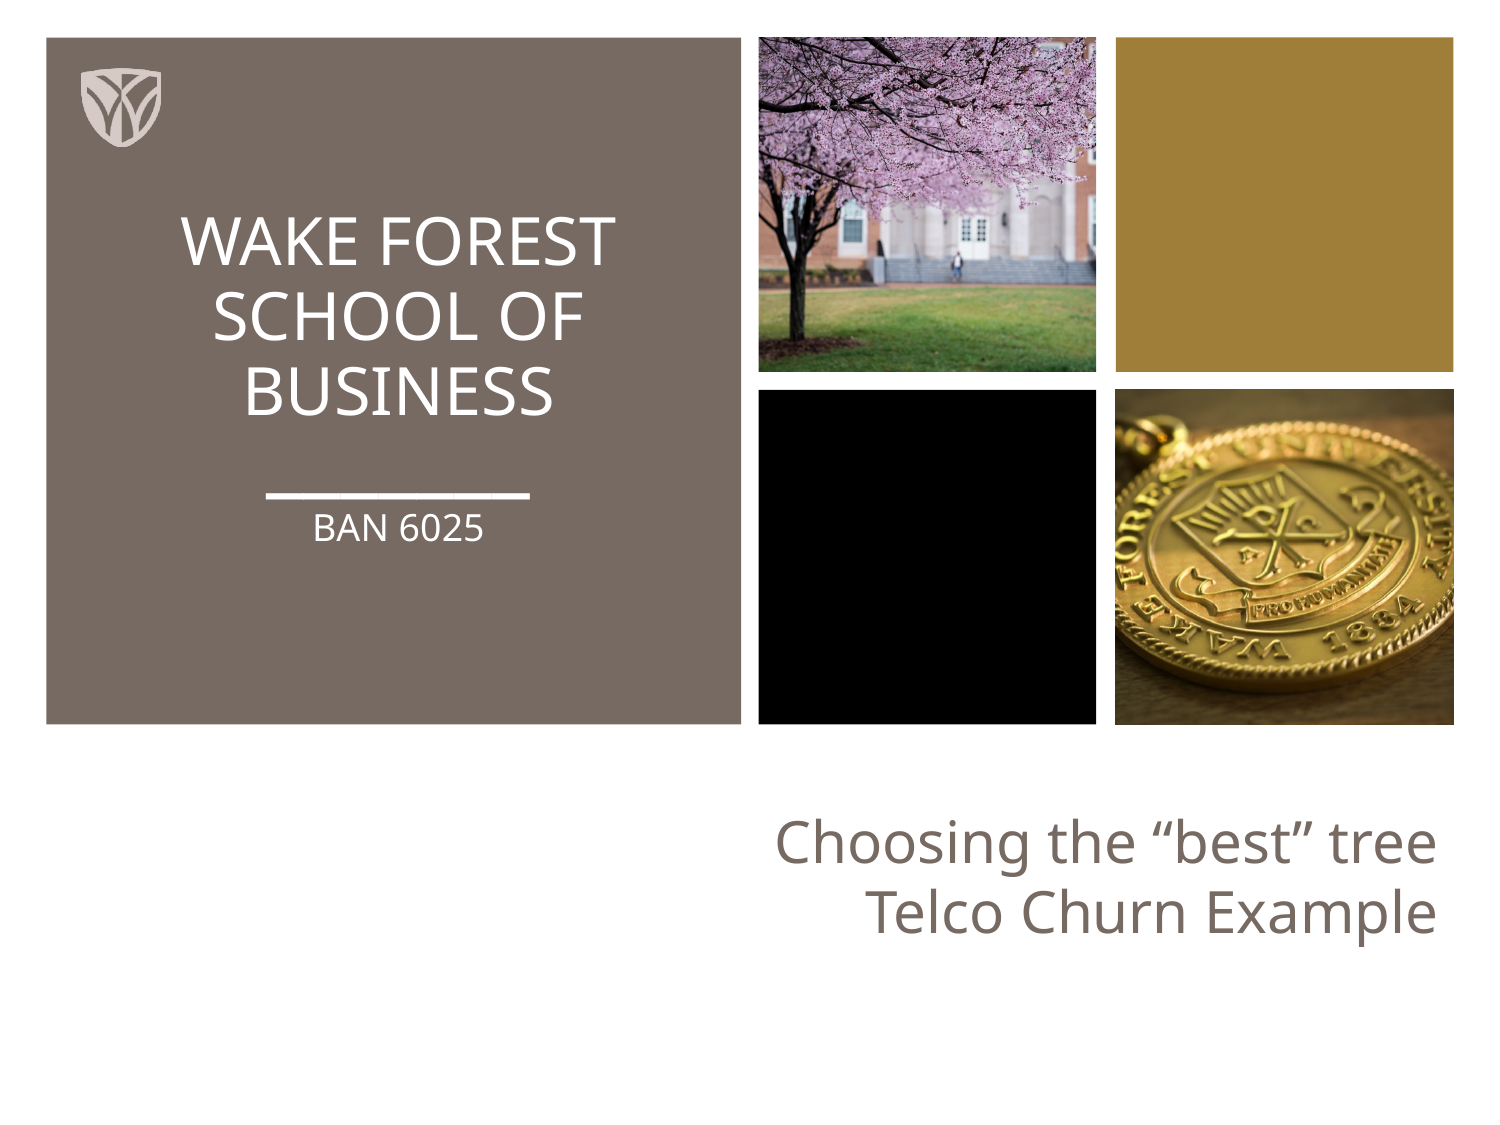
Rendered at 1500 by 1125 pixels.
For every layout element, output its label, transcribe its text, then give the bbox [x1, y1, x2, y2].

picture [758, 36, 1097, 373]
list Wake Forest School of Business _______ BAN 6025 [70, 190, 726, 692]
title Choosing the “best” tree Telco Churn Example [607, 797, 1454, 898]
picture [1115, 389, 1454, 725]
